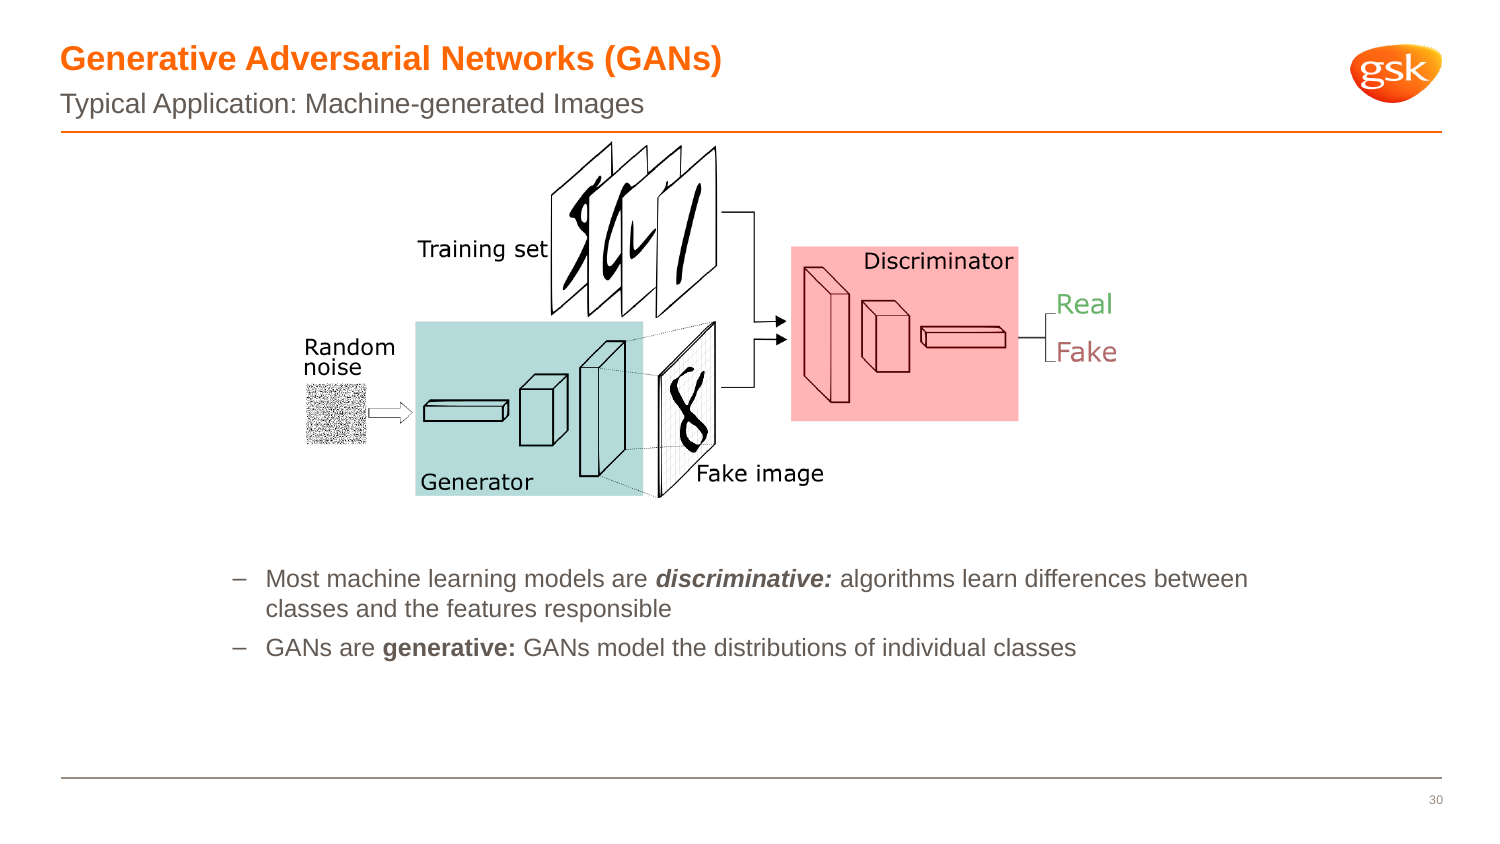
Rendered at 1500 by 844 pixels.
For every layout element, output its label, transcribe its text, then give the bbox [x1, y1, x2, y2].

list Typical Application: Machine-generated Images [59, 85, 1307, 115]
picture [1350, 44, 1442, 103]
title Generative Adversarial Networks (GANs) [59, 36, 1303, 78]
picture [299, 141, 1116, 498]
list Most machine learning models are discriminative: algorithms learn differences between classes and the features responsible GANs are generative: GANs model the distributions of individual classes [232, 562, 1269, 721]
slide_number 30 [1307, 791, 1444, 837]
